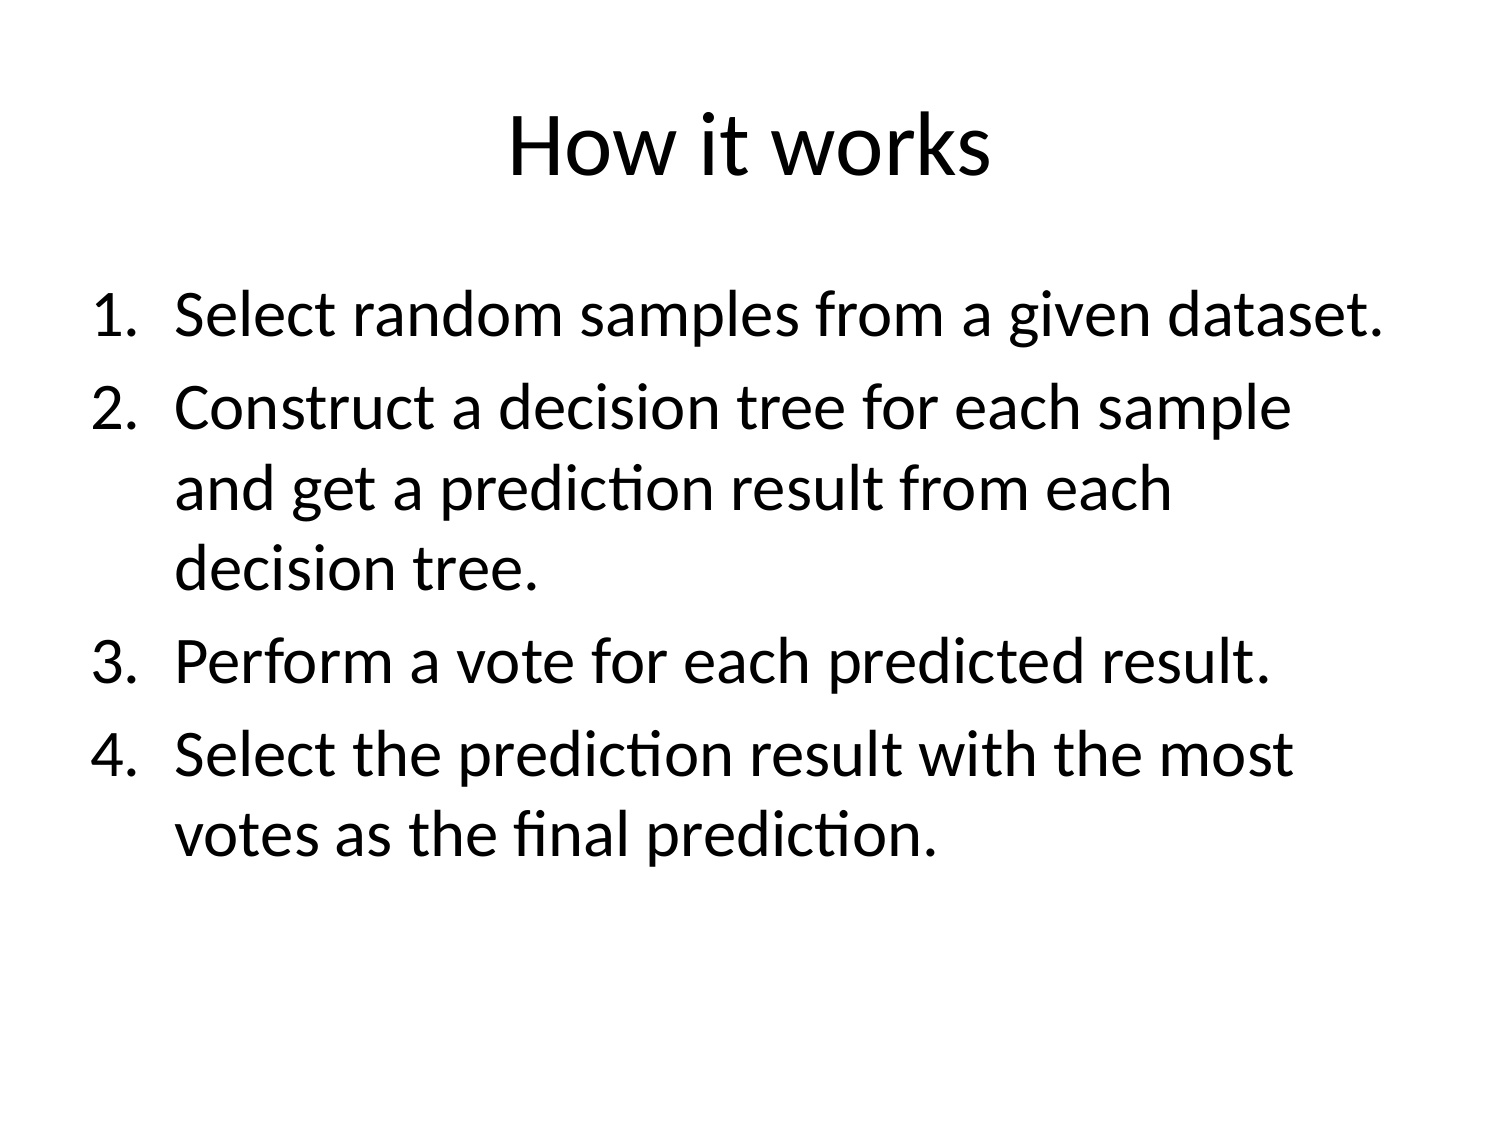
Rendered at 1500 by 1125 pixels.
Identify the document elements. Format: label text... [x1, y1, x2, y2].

list Select random samples from a given dataset. Construct a decision tree for each sample and get a prediction result from each decision tree. Perform a vote for each predicted result. Select the prediction result with the most votes as the final prediction. [75, 262, 1425, 1005]
title How it works [75, 45, 1425, 233]
